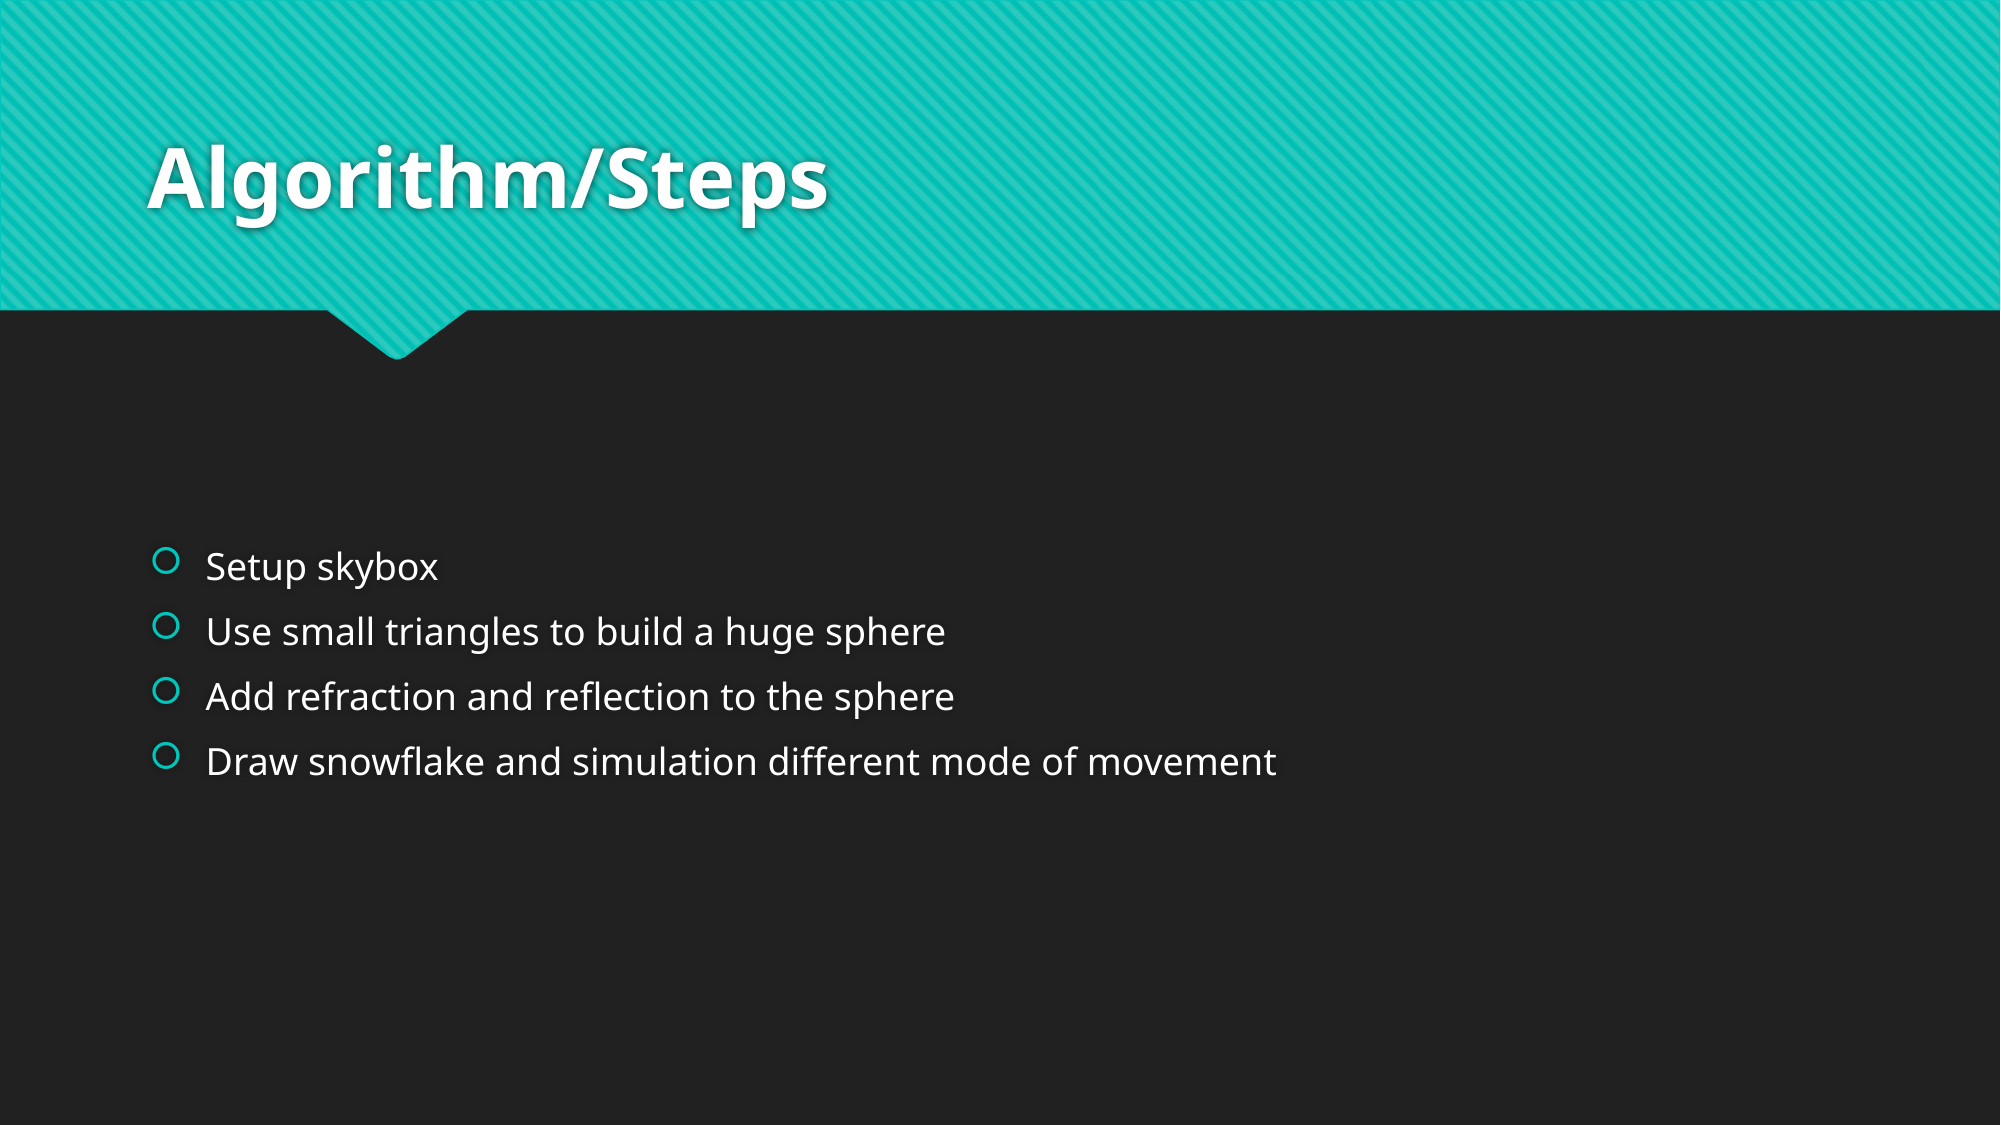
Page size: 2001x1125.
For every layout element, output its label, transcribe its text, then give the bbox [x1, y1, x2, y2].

list Setup skybox Use small triangles to build a huge sphere Add refraction and reflection to the sphere Draw snowflake and simulation different mode of movement [134, 364, 1866, 962]
title Algorithm/Steps [132, 73, 1868, 233]
